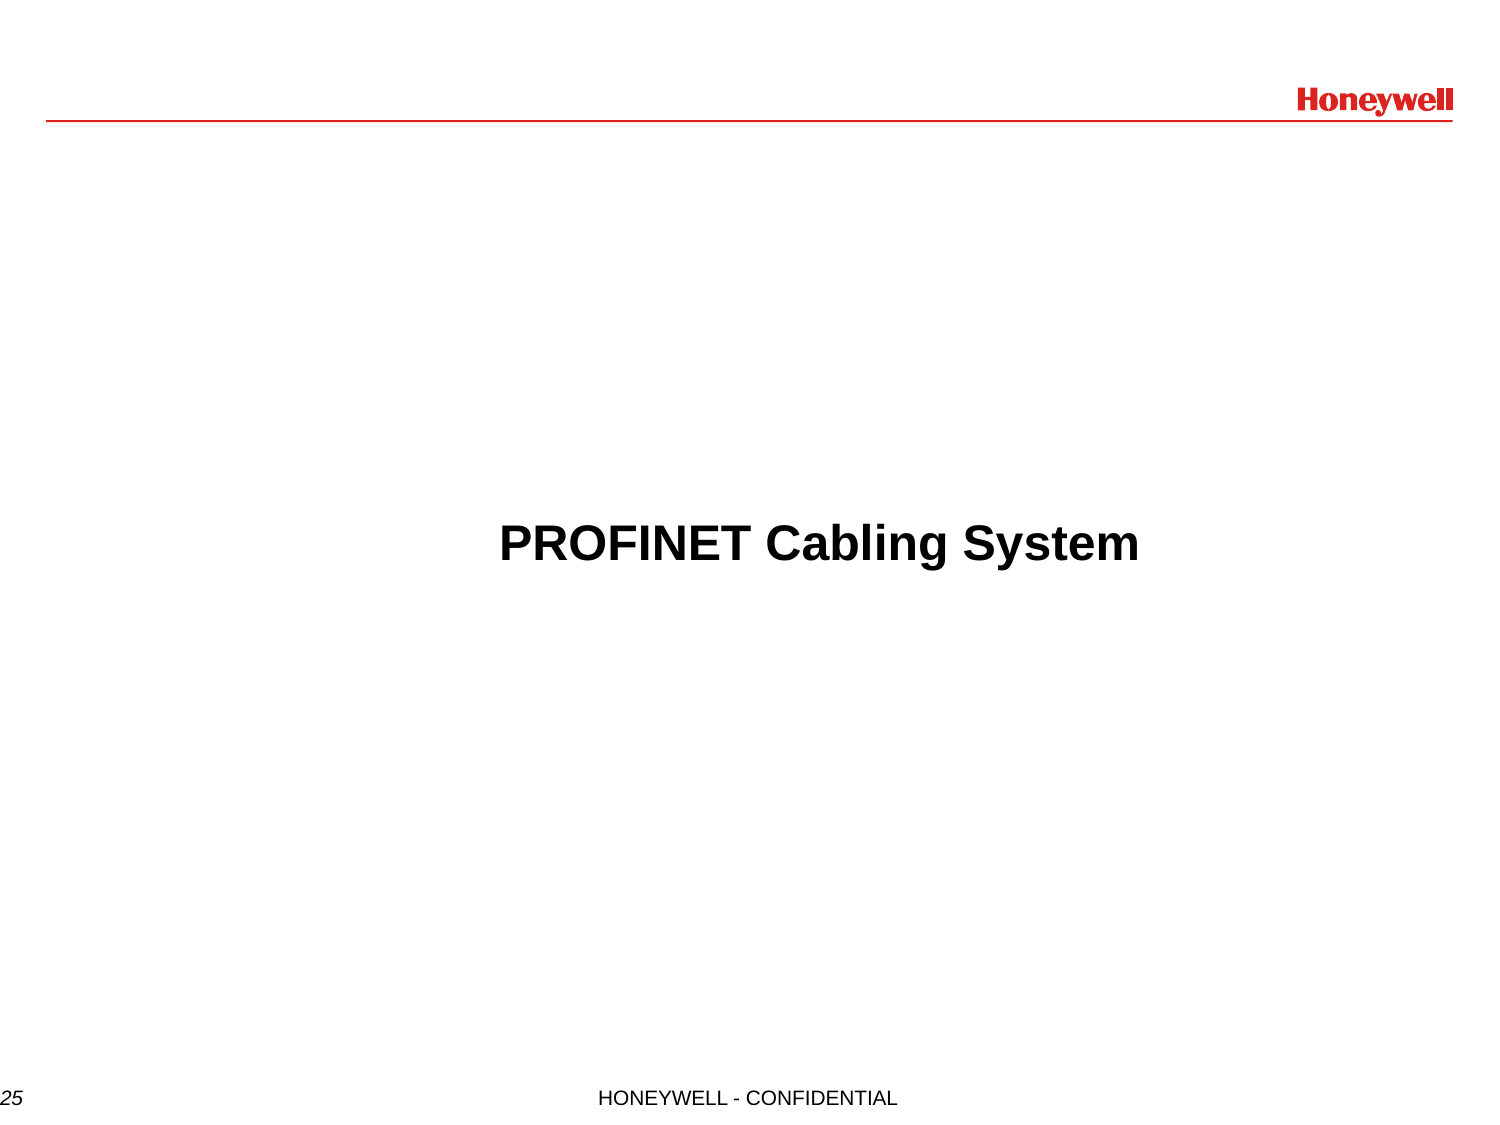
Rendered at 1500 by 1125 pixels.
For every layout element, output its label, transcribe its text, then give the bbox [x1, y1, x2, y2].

list PROFINET Cabling System [91, 162, 1405, 989]
